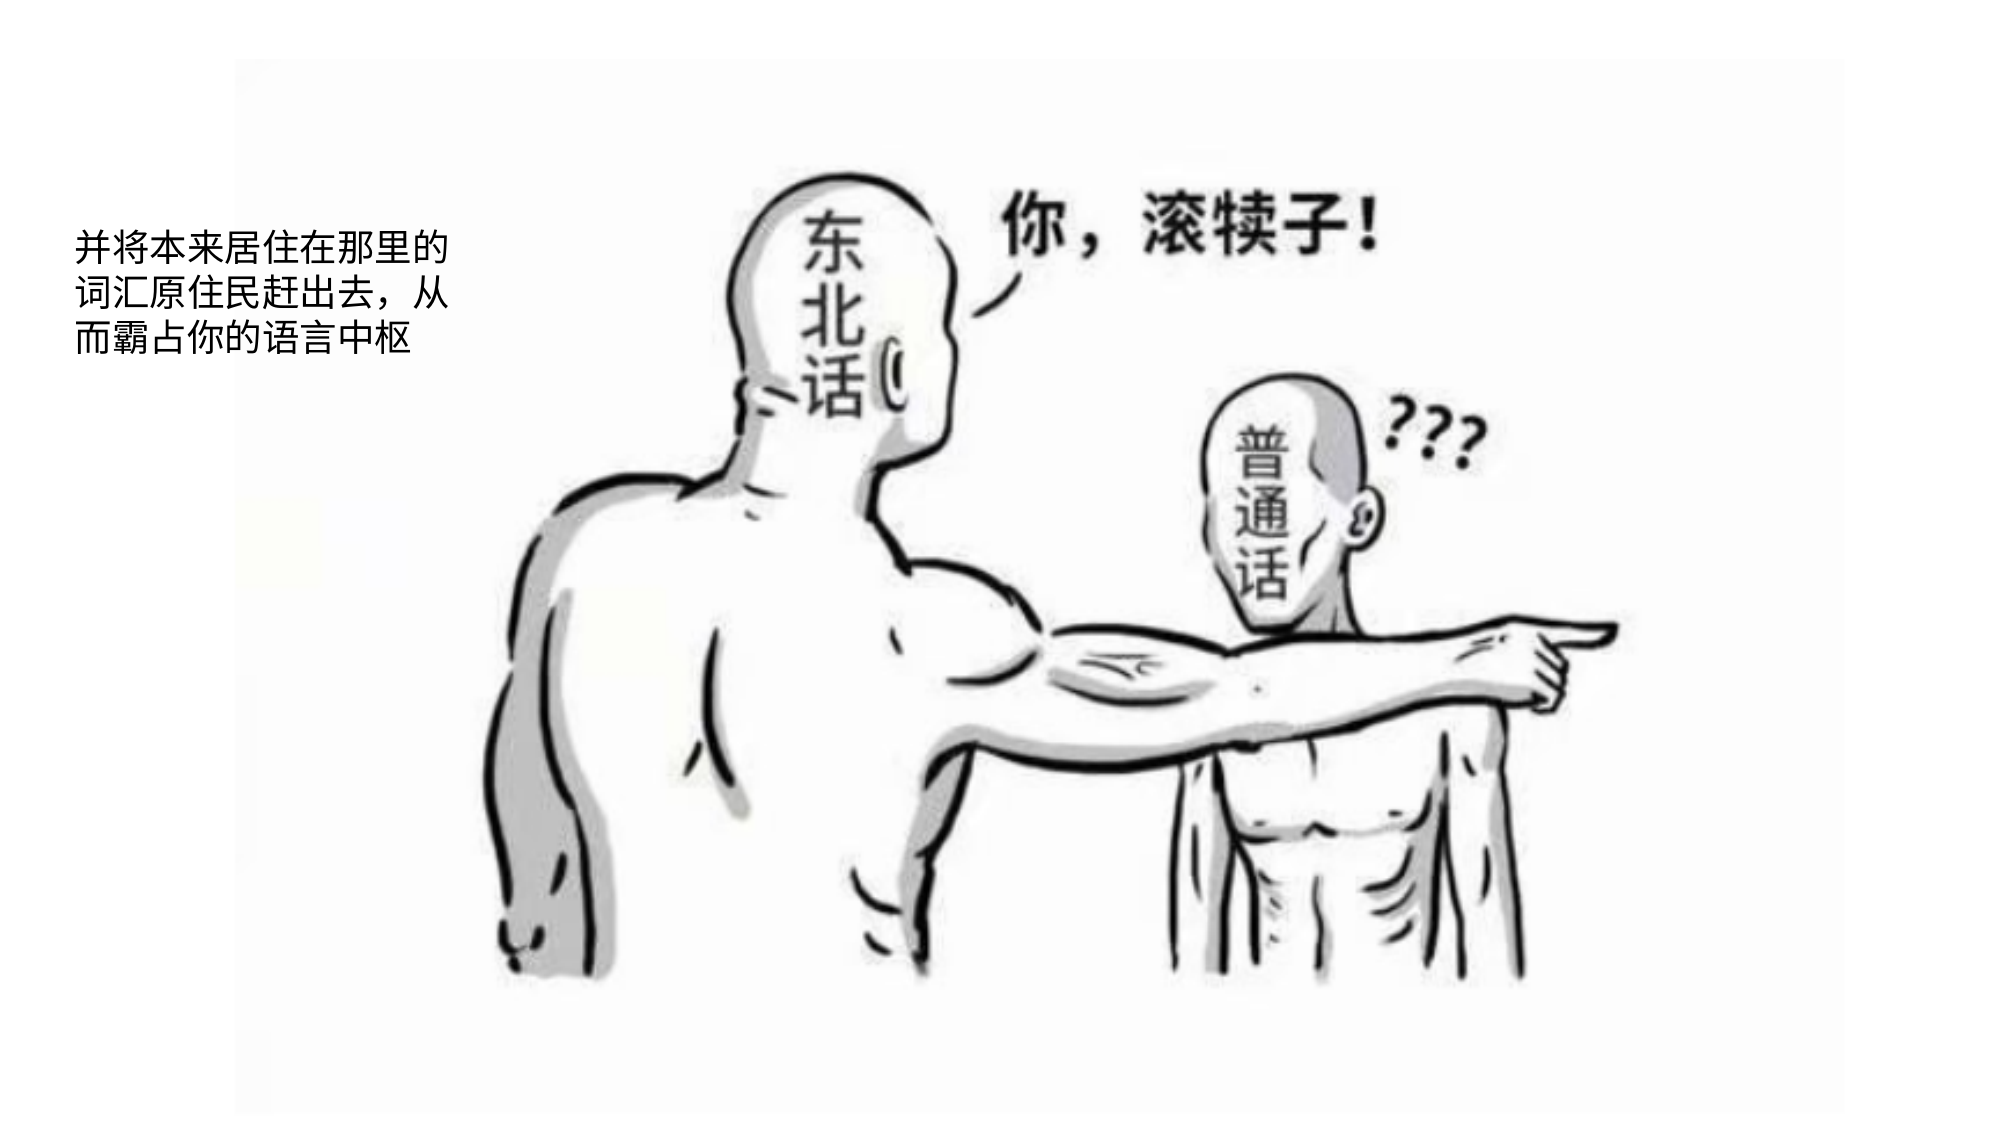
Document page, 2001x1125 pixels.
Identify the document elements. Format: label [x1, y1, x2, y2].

list [0, 59, 2000, 1125]
